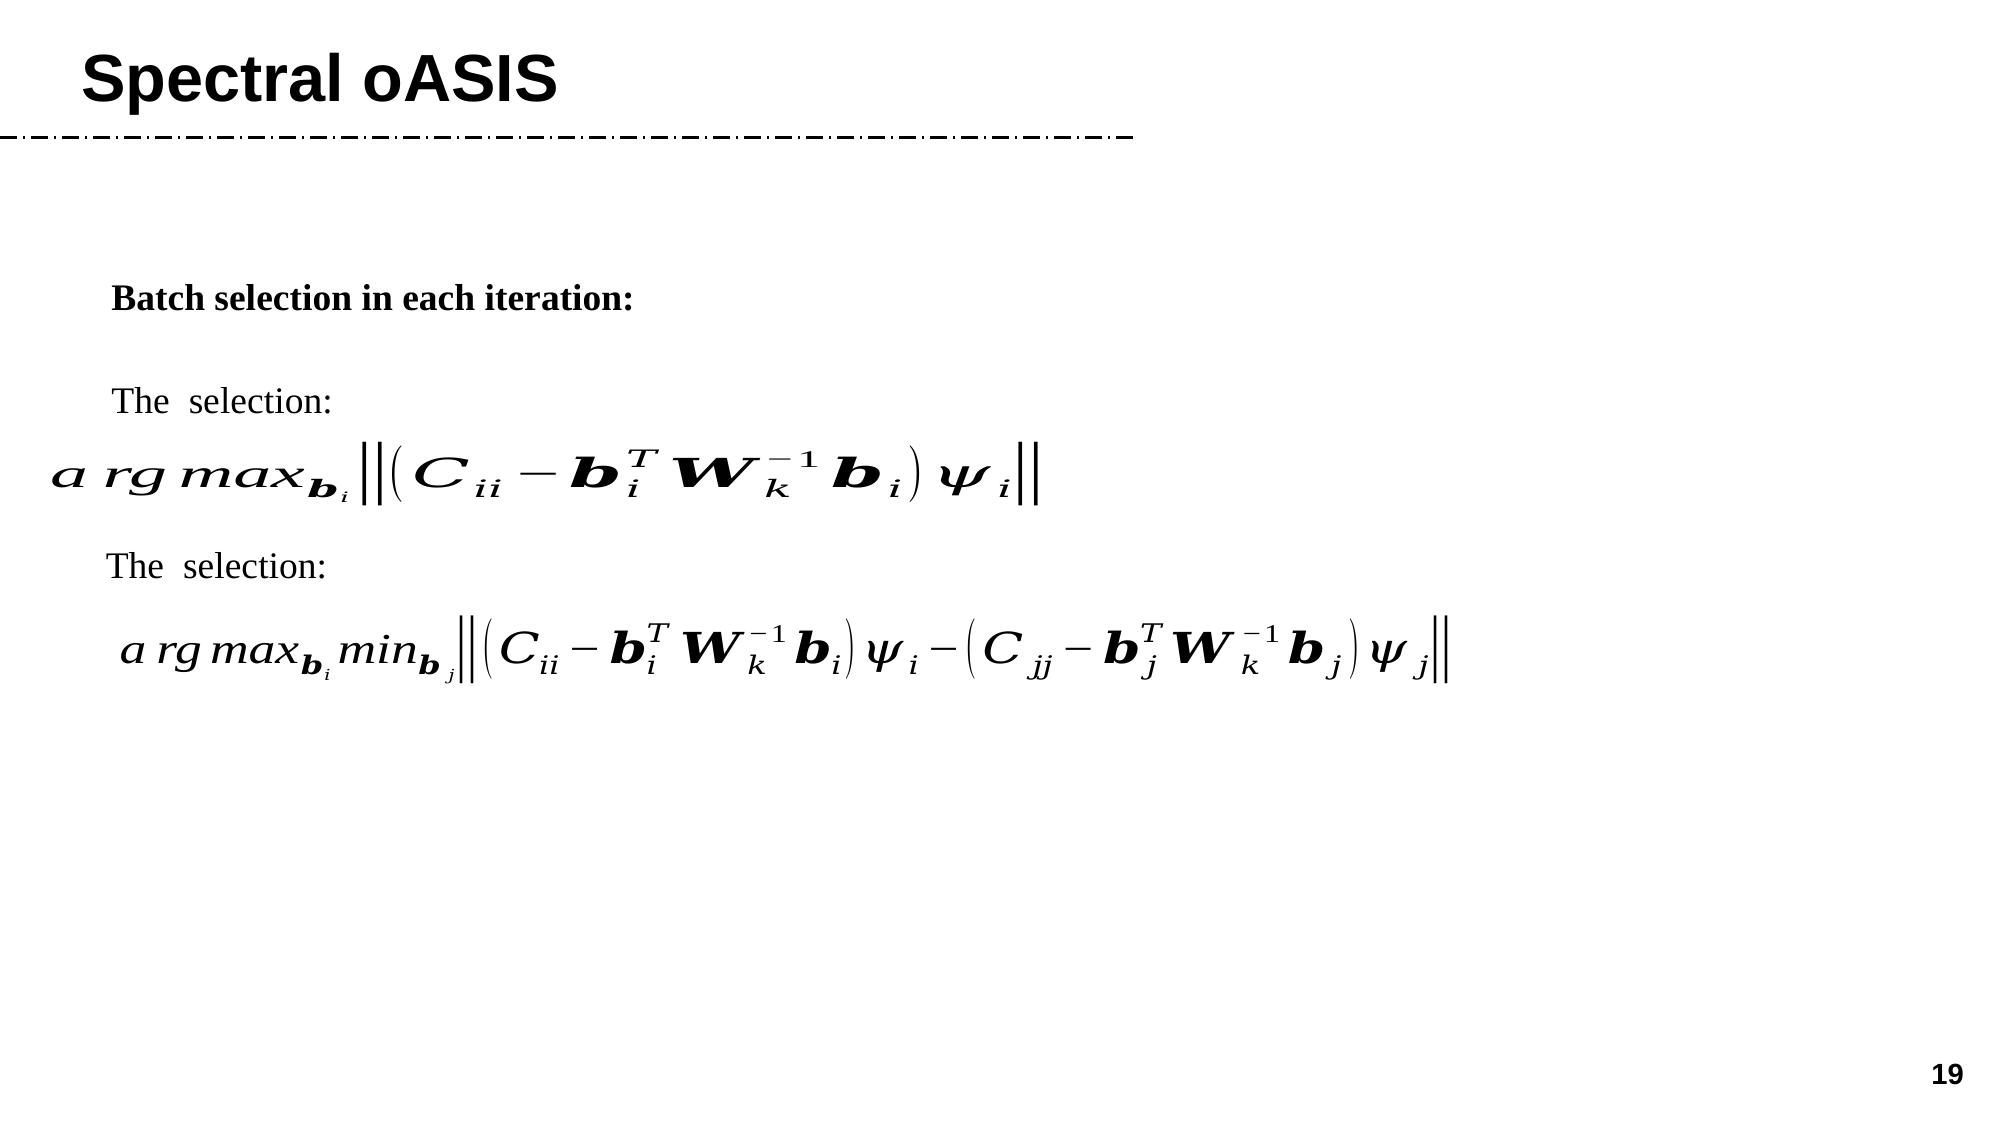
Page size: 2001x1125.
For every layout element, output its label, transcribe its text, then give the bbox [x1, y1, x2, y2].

slide_number 19 [1528, 1042, 1979, 1103]
text_box Spectral oASIS [81, 27, 991, 116]
text_box Batch selection in each iteration: [96, 256, 701, 326]
